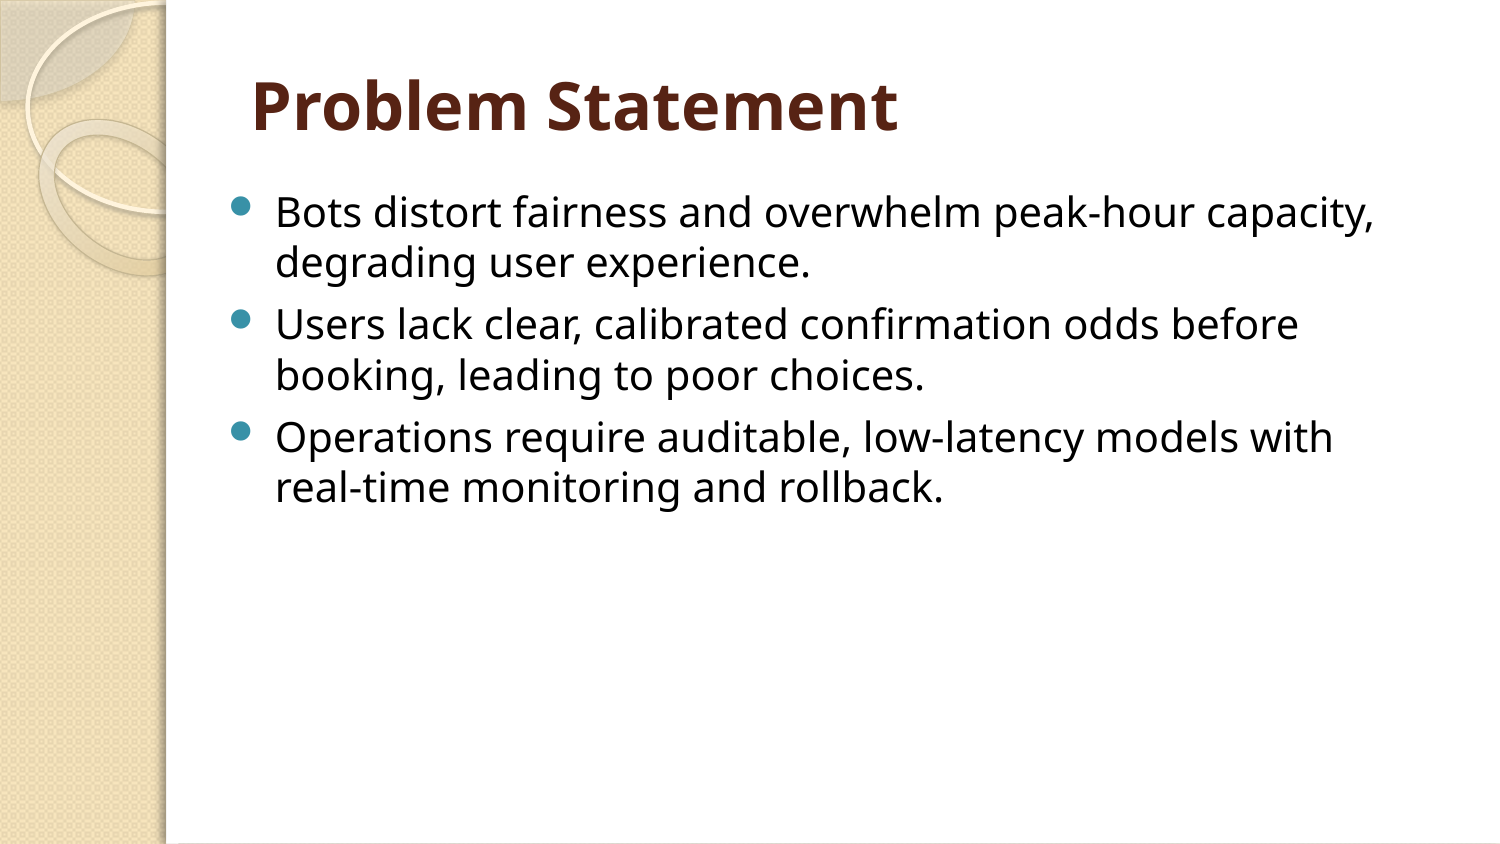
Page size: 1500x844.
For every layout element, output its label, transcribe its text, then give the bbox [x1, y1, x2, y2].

list Bots distort fairness and overwhelm peak‑hour capacity, degrading user experience. Users lack clear, calibrated confirmation odds before booking, leading to poor choices. Operations require auditable, low‑latency models with real‑time monitoring and rollback. [200, 178, 1430, 769]
title Problem Statement [235, 33, 1466, 175]
